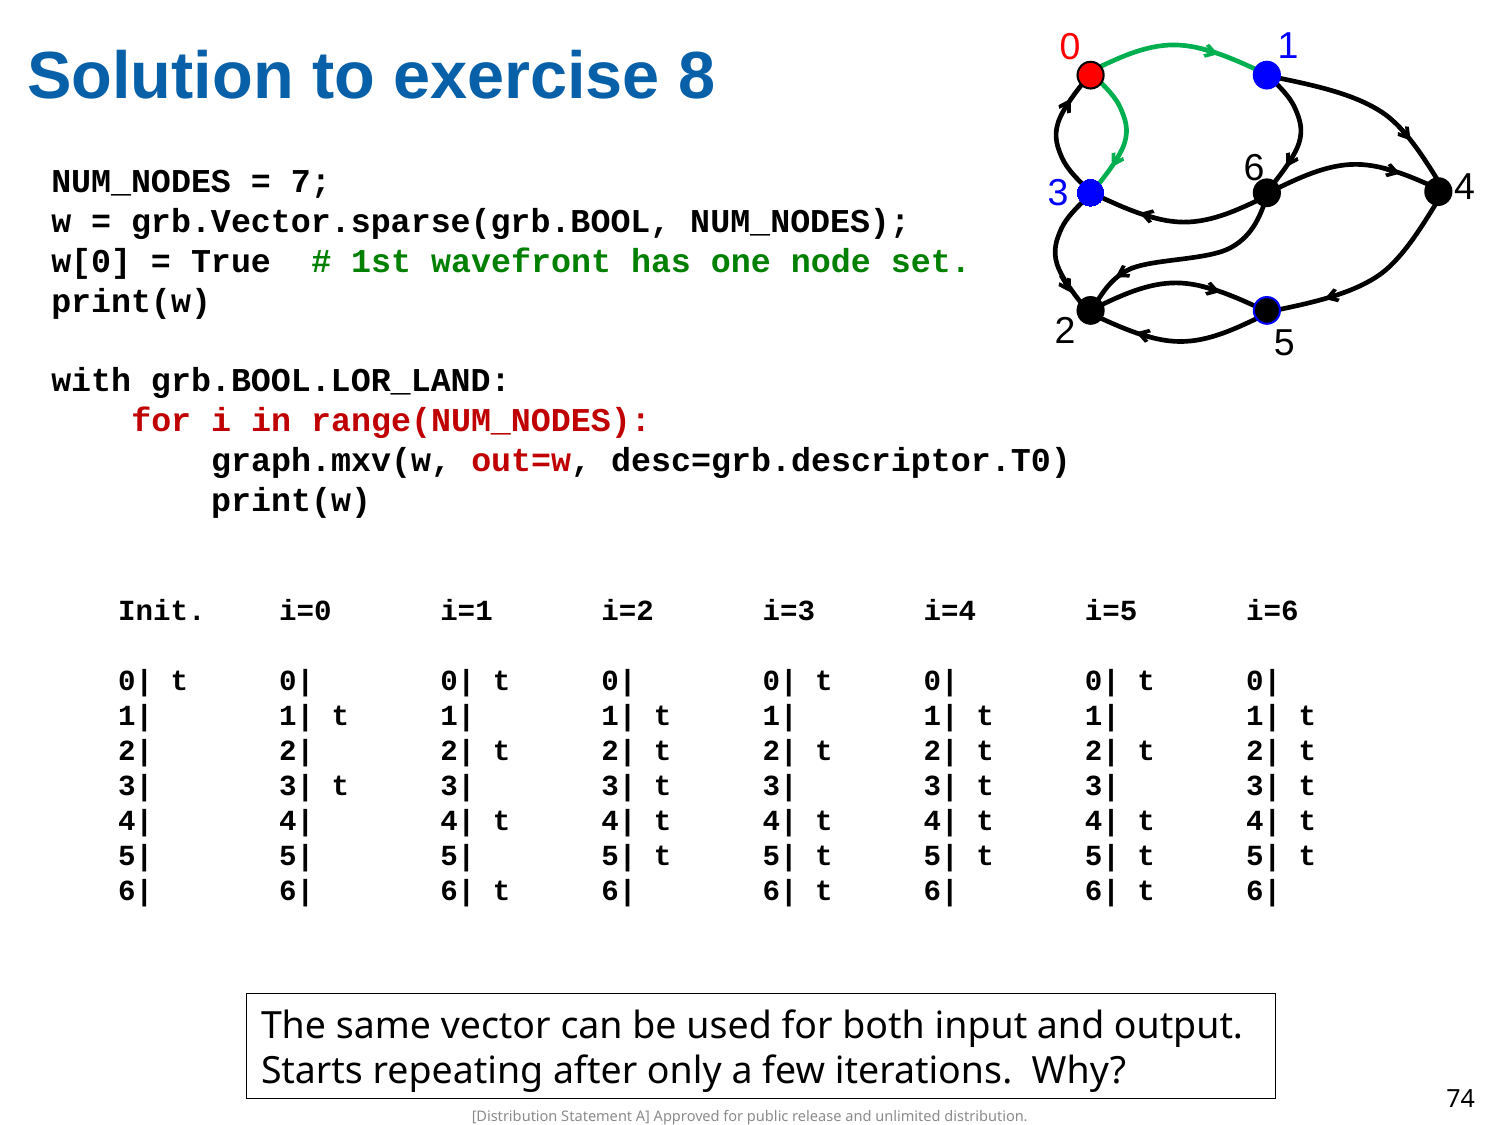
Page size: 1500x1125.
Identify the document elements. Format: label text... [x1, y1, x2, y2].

list NUM_NODES = 7; w = grb.Vector.sparse(grb.BOOL, NUM_NODES); w[0] = True # 1st wavefront has one node set. print(w) with grb.BOOL.LOR_LAND: for i in range(NUM_NODES): graph.mxv(w, out=w, desc=grb.descriptor.T0) print(w) [51, 158, 1442, 484]
text_box i=5 0| t 1| 2| t 3| 4| t 5| t 6| t [1070, 549, 1192, 914]
text_box i=3 0| t 1| 2| t 3| 4| t 5| t 6| t [747, 549, 870, 914]
slide_number 74 [1431, 1074, 1500, 1125]
text_box Init. 0| t 1| 2| 3| 4| 5| 6| [103, 549, 226, 914]
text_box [1035, 13, 1487, 363]
text_box i=6 0| 1| t 2| t 3| t 4| t 5| t 6| [1231, 549, 1353, 914]
text_box The same vector can be used for both input and output. Starts repeating after only a few iterations. Why? [246, 993, 1276, 1099]
title Solution to exercise 8 [27, 31, 1030, 178]
text_box i=0 0| 1| t 2| 3| t 4| 5| 6| [264, 549, 387, 914]
text_box i=2 0| 1| t 2| t 3| t 4| t 5| t 6| [586, 549, 709, 914]
text_box i=1 0| t 1| 2| t 3| 4| t 5| 6| t [425, 549, 548, 914]
text_box i=4 0| 1| t 2| t 3| t 4| t 5| t 6| [908, 549, 1031, 914]
